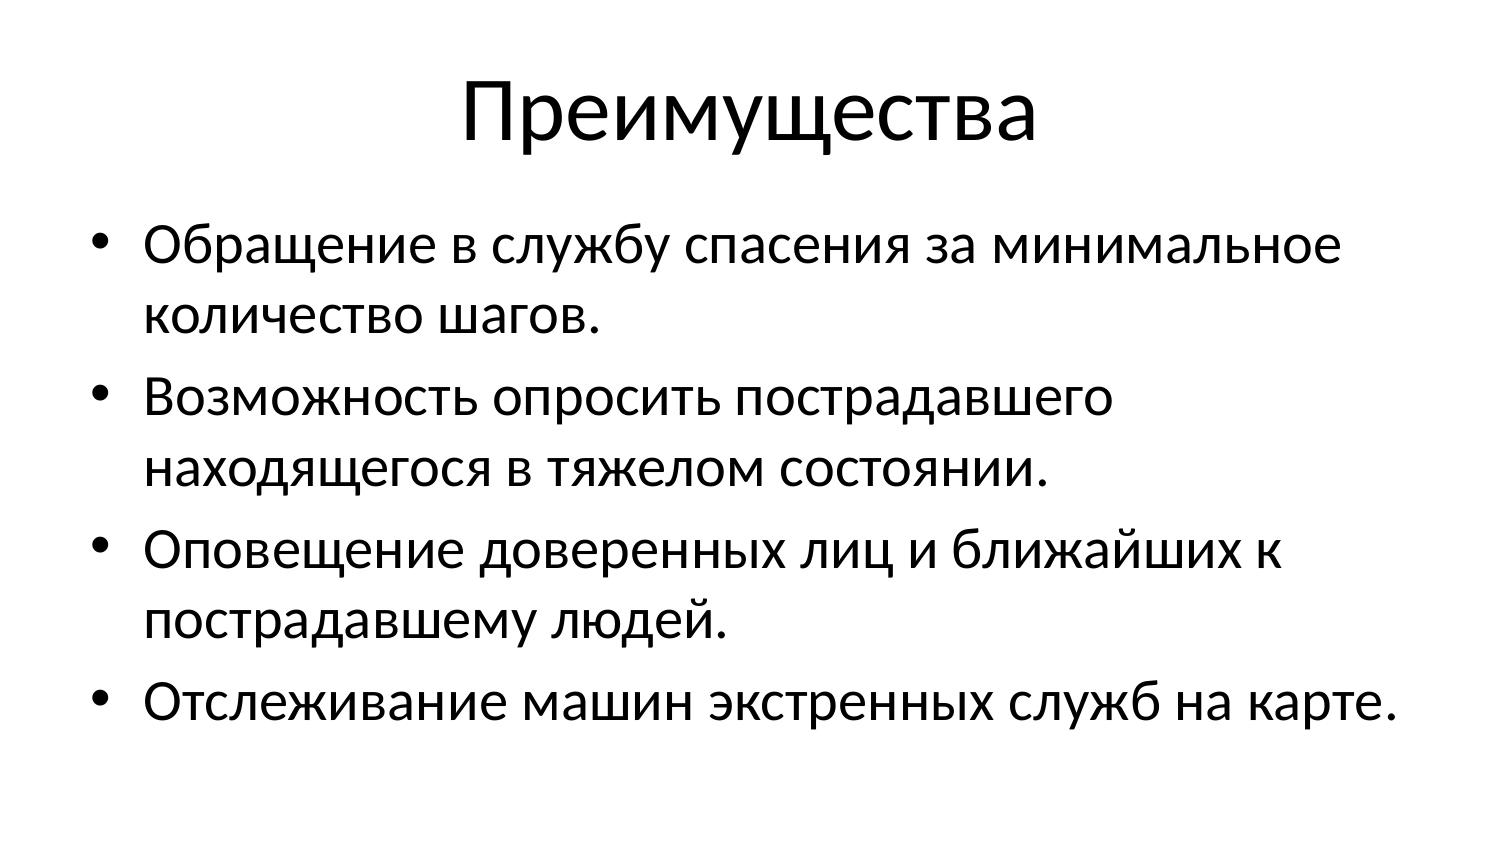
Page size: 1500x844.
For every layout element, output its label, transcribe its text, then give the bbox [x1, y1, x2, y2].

title Преимущества [75, 33, 1425, 175]
list Обращение в службу спасения за минимальное количество шагов. Возможность опросить пострадавшего находящегося в тяжелом состоянии. Оповещение доверенных лиц и ближайших к пострадавшему людей. Отслеживание машин экстренных служб на карте. [75, 196, 1425, 754]
